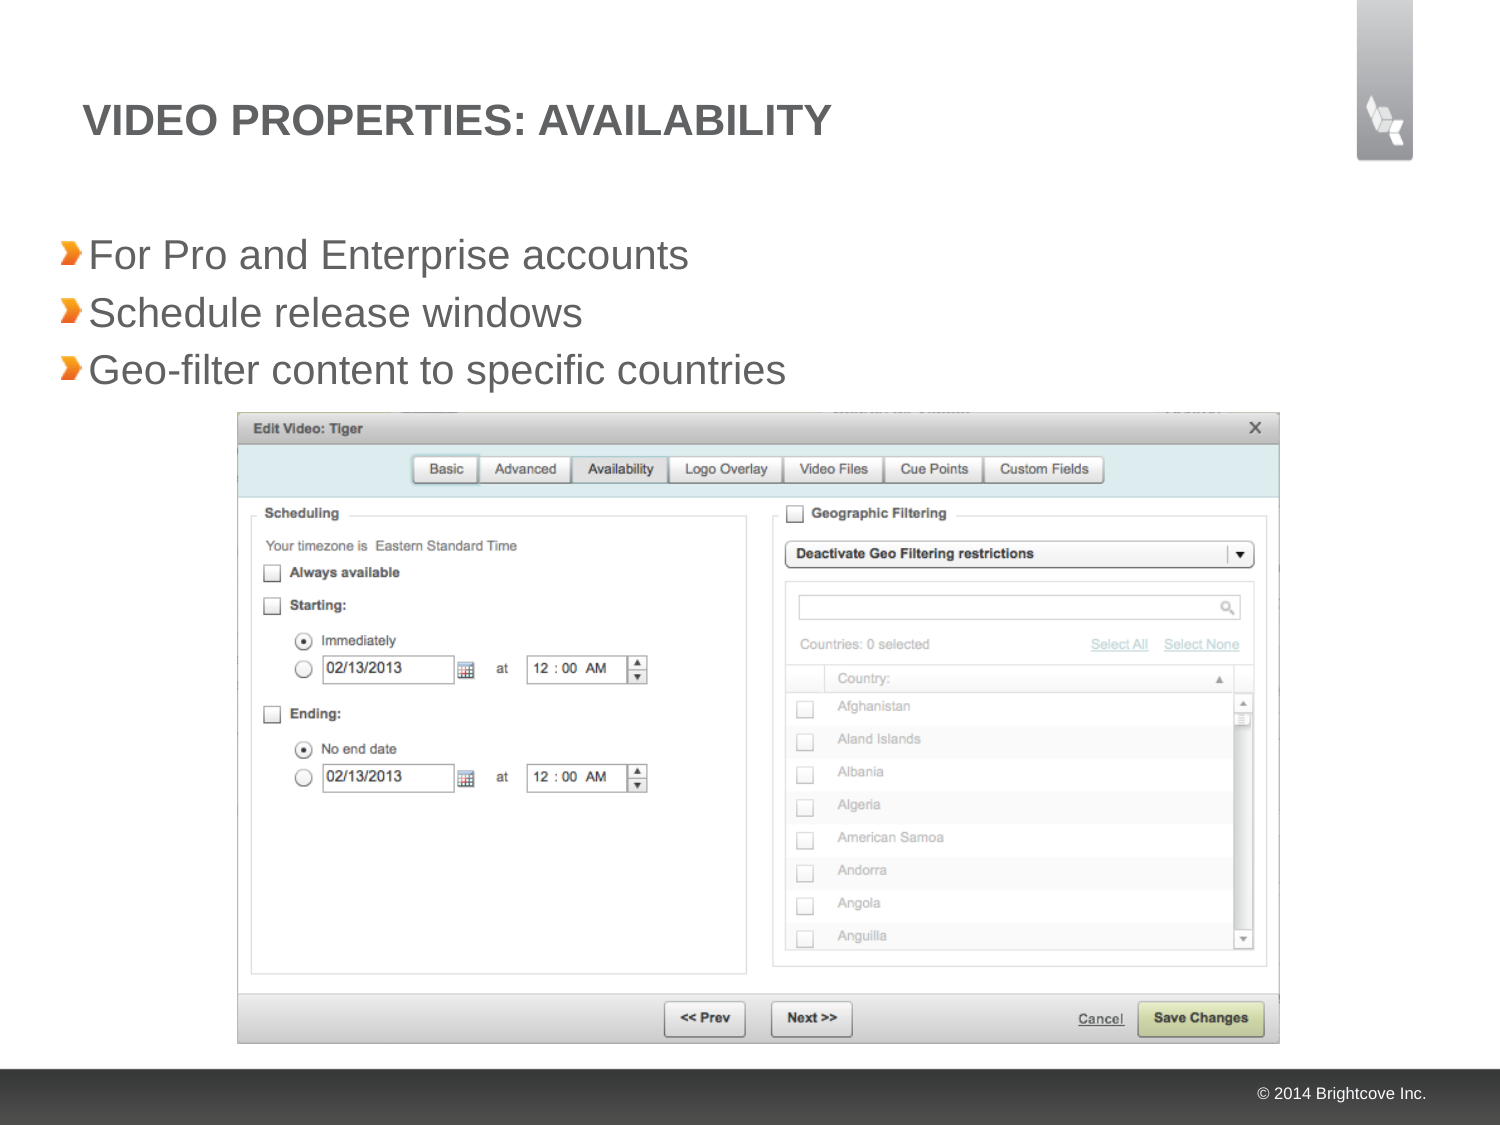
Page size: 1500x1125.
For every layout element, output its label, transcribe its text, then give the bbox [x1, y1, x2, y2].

picture [0, 0, 1500, 1125]
title Video Properties: Availability [66, 34, 1322, 203]
list For Pro and Enterprise accounts Schedule release windows Geo-filter content to specific countries [46, 220, 1422, 937]
